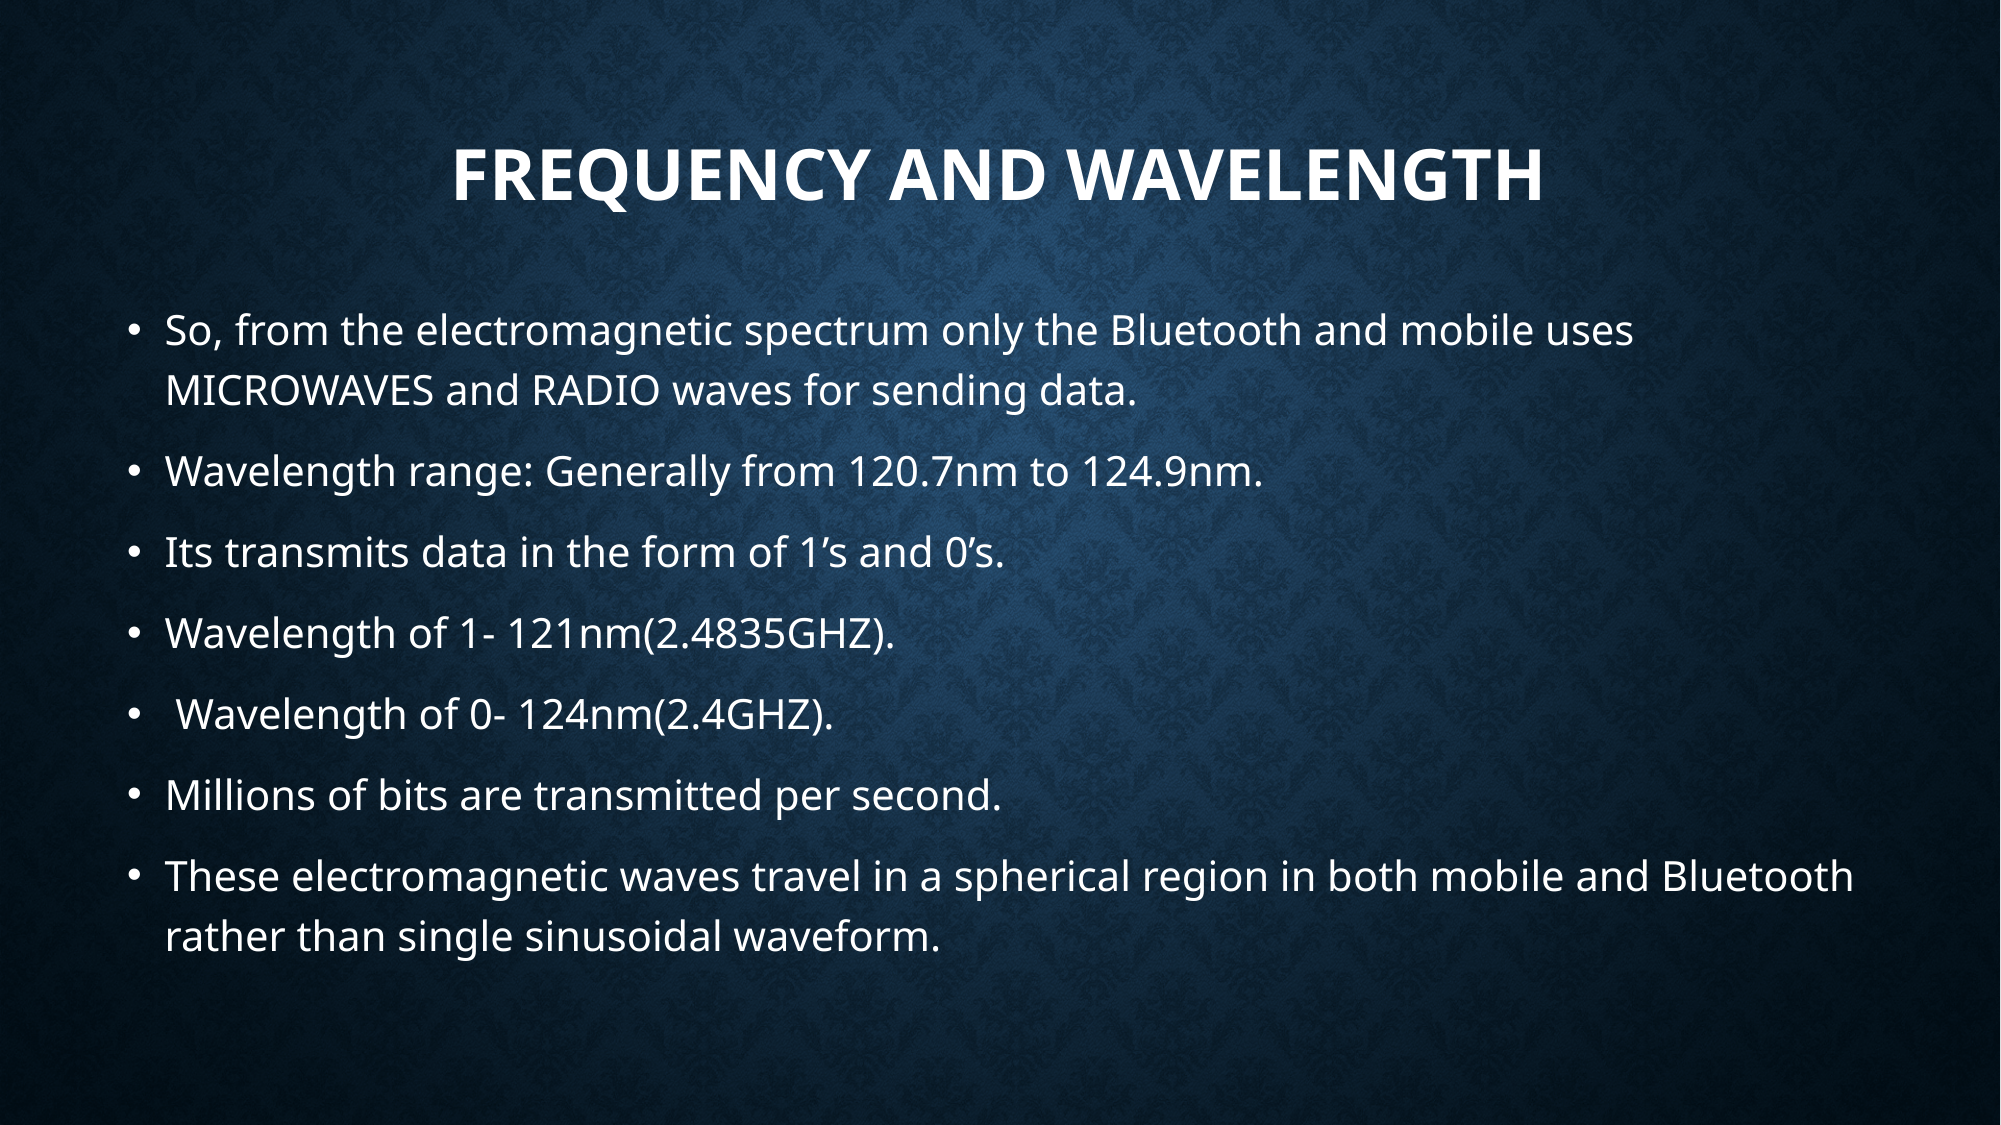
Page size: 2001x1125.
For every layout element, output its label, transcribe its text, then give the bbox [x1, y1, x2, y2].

list So, from the electromagnetic spectrum only the Bluetooth and mobile uses MICROWAVES and RADIO waves for sending data. Wavelength range: Generally from 120.7nm to 124.9nm. Its transmits data in the form of 1’s and 0’s. Wavelength of 1- 121nm(2.4835GHZ). Wavelength of 0- 124nm(2.4GHZ). Millions of bits are transmitted per second. These electromagnetic waves travel in a spherical region in both mobile and Bluetooth rather than single sinusoidal waveform. [112, 286, 1888, 1081]
title Frequency and wavelength [149, 99, 1849, 256]
